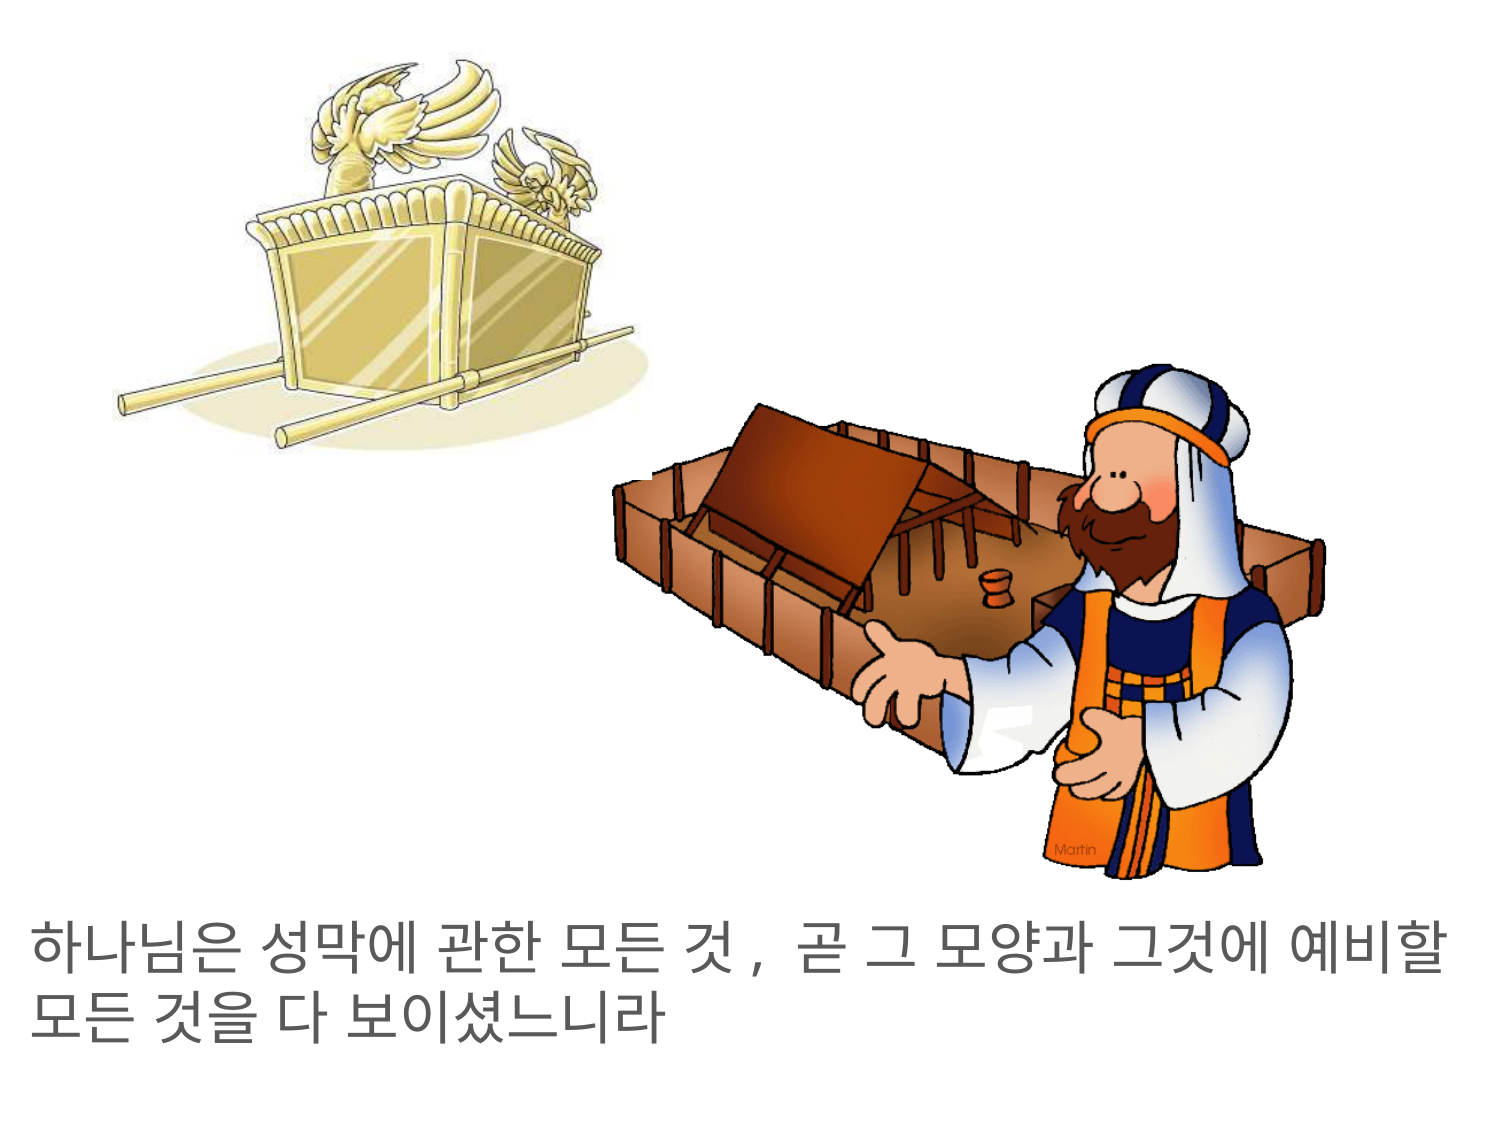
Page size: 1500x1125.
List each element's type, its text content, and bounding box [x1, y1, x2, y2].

picture [111, 18, 1340, 895]
text_box 하나님은 성막에 관한 모든 것, 곧 그 모양과 그것에 예비할 모든 것을 다 보이셨느니라 [14, 903, 1486, 1059]
